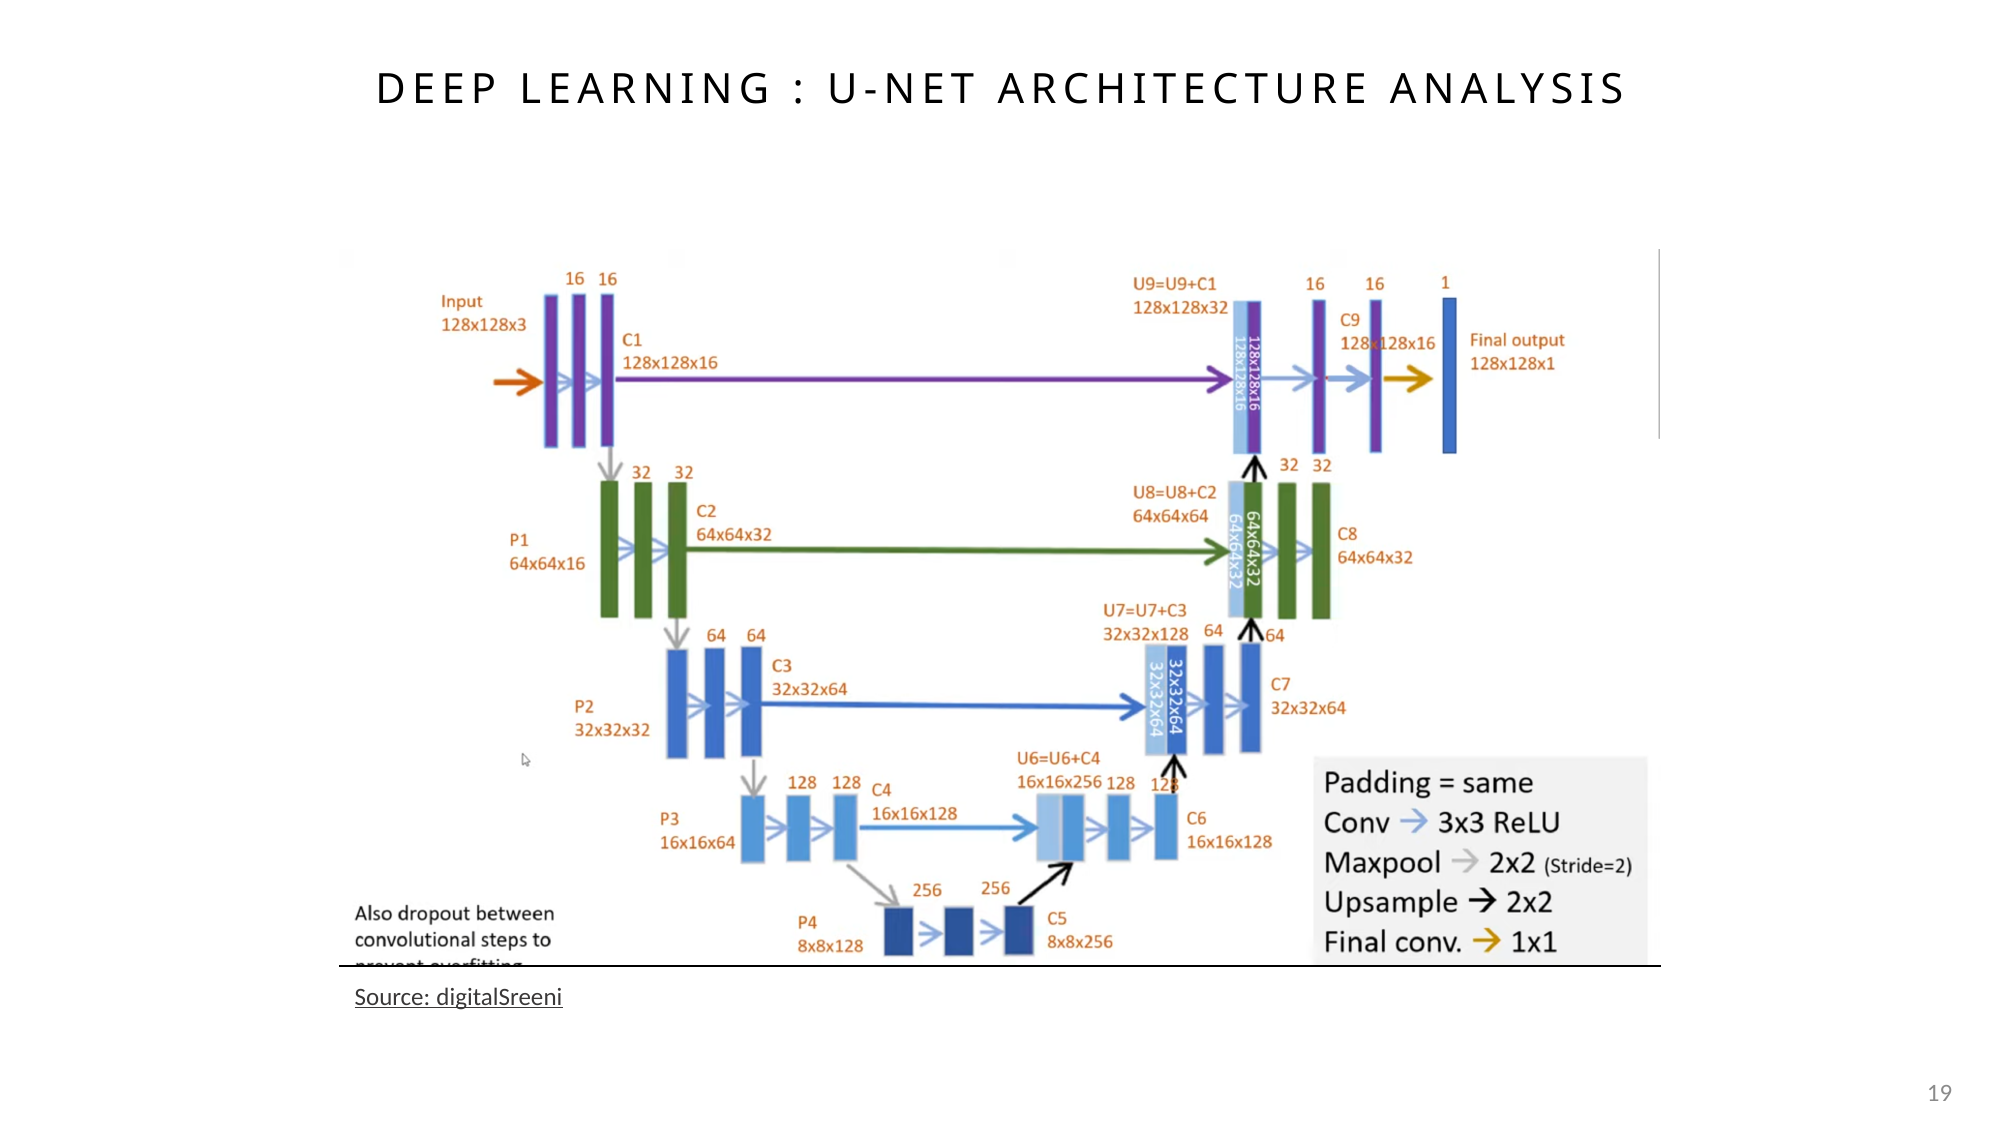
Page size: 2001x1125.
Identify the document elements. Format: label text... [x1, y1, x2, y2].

text_box Deep learning : U-net architecture Analysis [97, 19, 1903, 155]
picture [339, 249, 1661, 967]
text_box Source: digitalSreeni [339, 972, 607, 1018]
slide_number 19 [1894, 1061, 1968, 1121]
